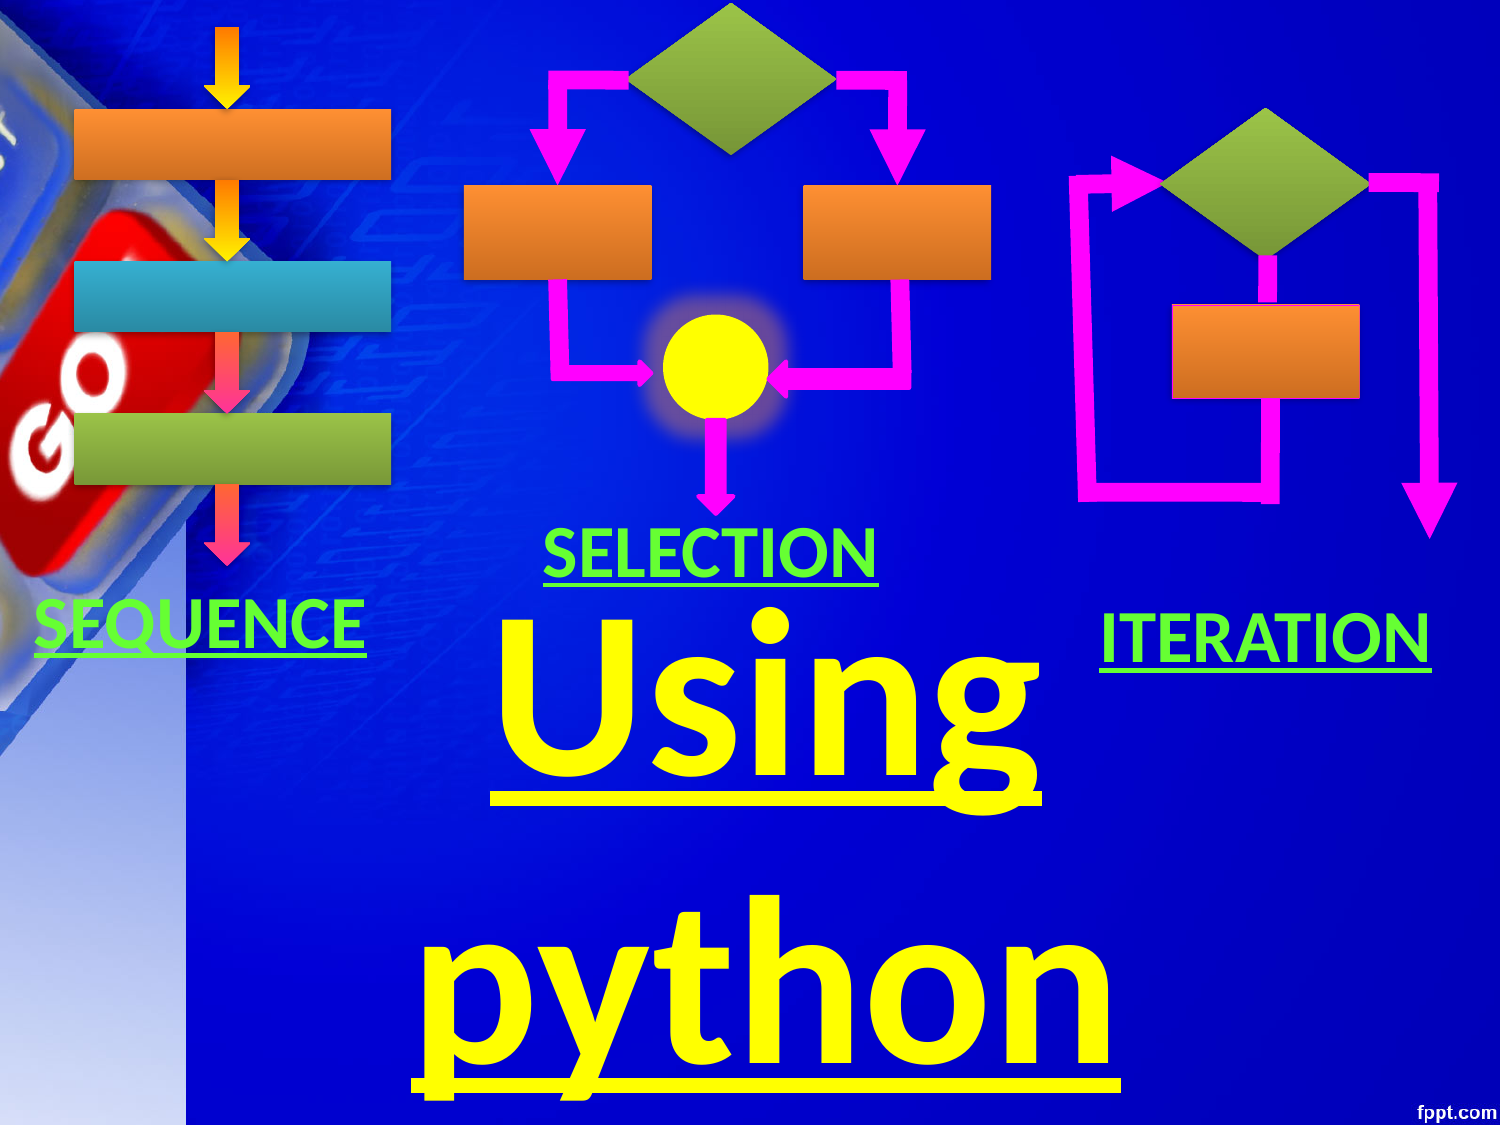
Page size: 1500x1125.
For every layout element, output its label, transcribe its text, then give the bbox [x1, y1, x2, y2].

picture [0, 0, 1500, 1125]
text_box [0, 26, 406, 673]
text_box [463, 2, 992, 602]
title Using python [98, 725, 1434, 922]
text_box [1048, 107, 1483, 687]
